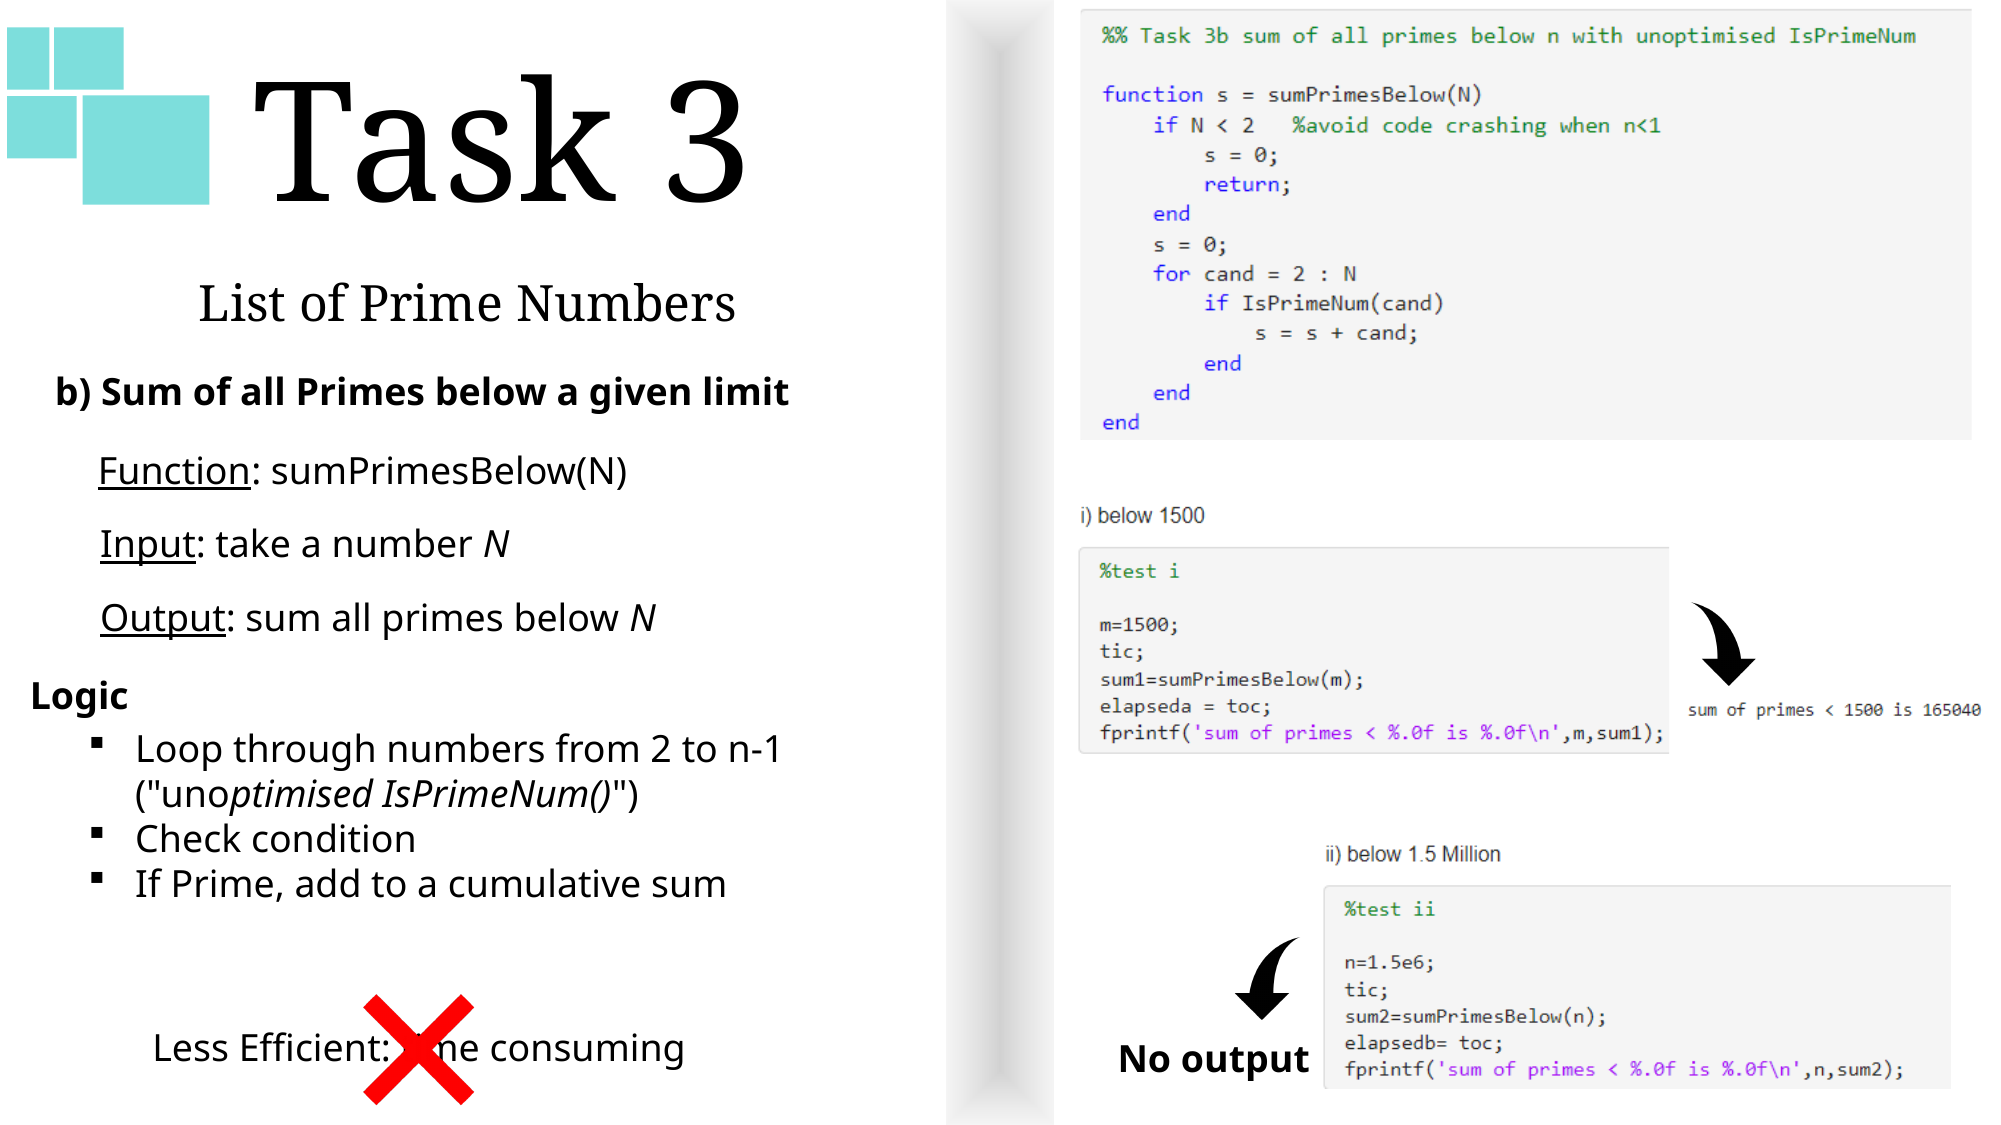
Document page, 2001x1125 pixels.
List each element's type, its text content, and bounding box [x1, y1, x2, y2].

picture [342, 974, 494, 1125]
text_box Task 3 [237, 27, 891, 242]
text_box Input: take a number N [85, 513, 925, 573]
text_box No output [1040, 1028, 1320, 1088]
picture [1075, 492, 1995, 755]
picture [1213, 827, 1952, 1090]
text_box b) Sum of all Primes below a given limit [40, 360, 917, 420]
text_box Output: sum all primes below N [85, 586, 925, 647]
text_box Less Efficient: time consuming [494, 1016, 839, 1077]
picture [1079, 0, 1973, 441]
text_box [945, 0, 1055, 1125]
text_box Function: sumPrimesBelow(N) [83, 439, 922, 500]
text_box Loop through numbers from 2 to n-1 ("unoptimised IsPrimeNum()") Check condition If Prime, add to a cumulative sum [73, 717, 913, 913]
text_box List of Prime Numbers [7, 263, 929, 339]
text_box Logic [15, 664, 892, 725]
text_box Less Efficient: time consuming [0, 1016, 342, 1077]
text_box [6, 26, 210, 206]
